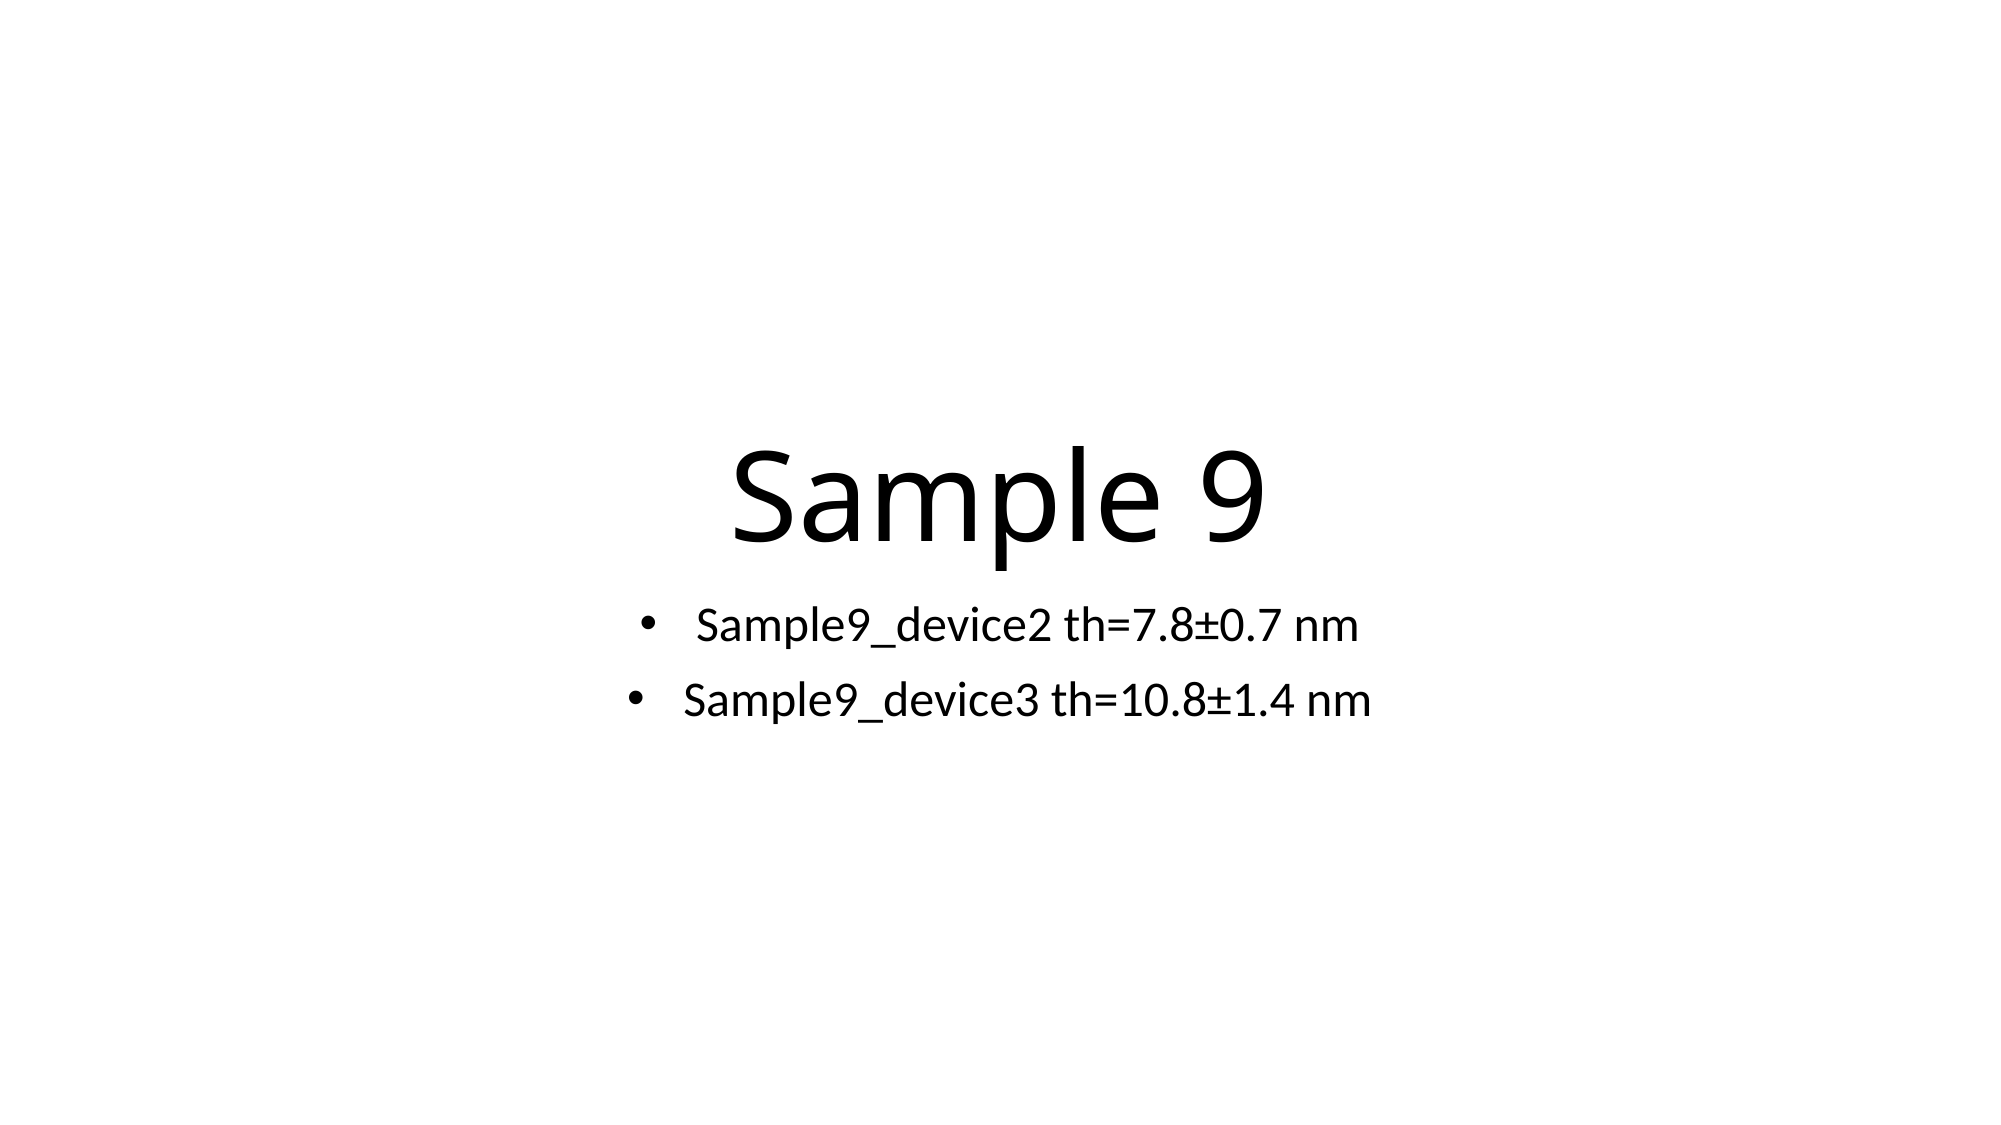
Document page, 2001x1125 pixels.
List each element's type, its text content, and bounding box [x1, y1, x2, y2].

title Sample 9 [249, 184, 1750, 576]
subtitle Sample9_device2 th=7.8±0.7 nm Sample9_device3 th=10.8±1.4 nm [249, 590, 1750, 863]
